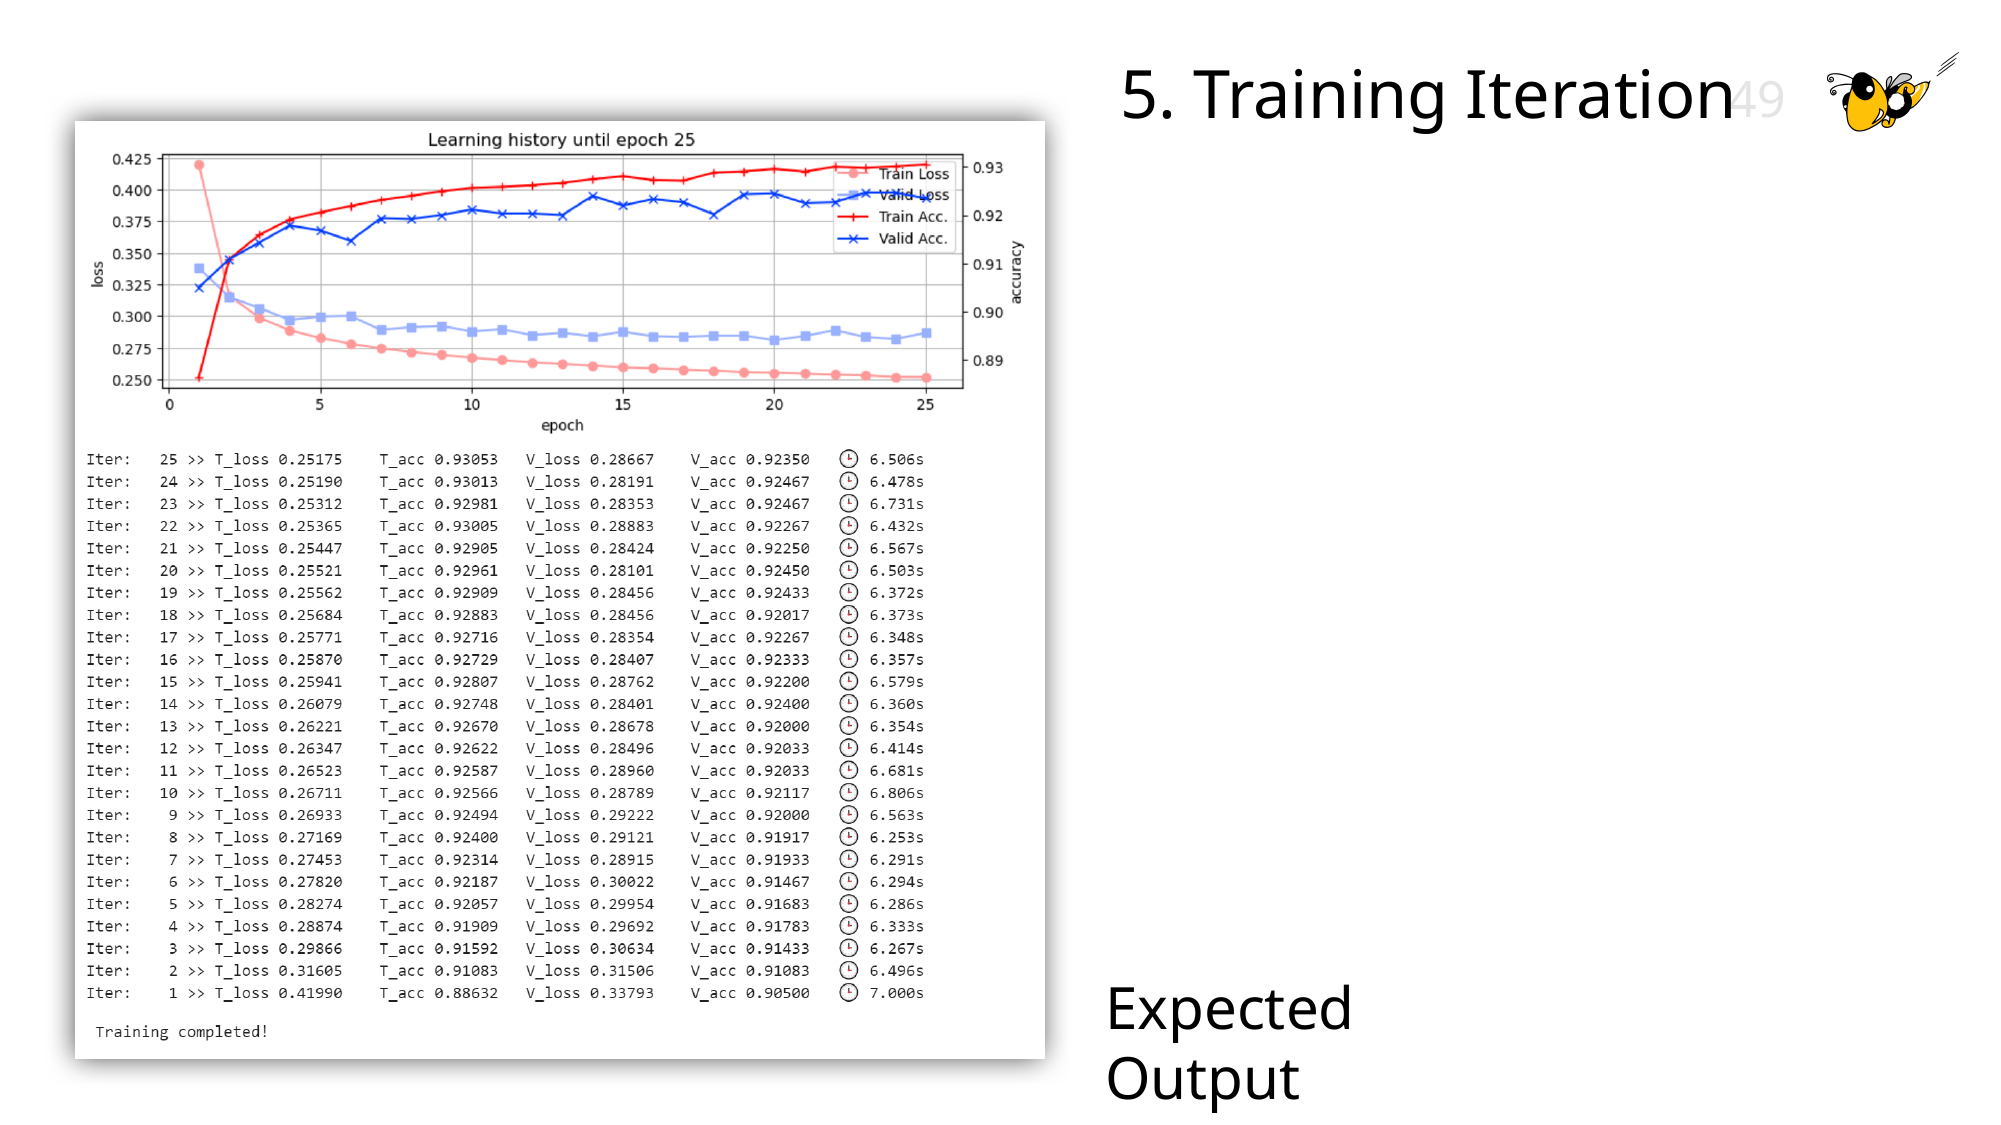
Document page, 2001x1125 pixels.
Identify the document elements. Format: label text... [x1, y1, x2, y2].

slide_number 49 [1695, 61, 1820, 141]
picture [1827, 52, 1960, 132]
title 5. Training Iteration [1090, 44, 1944, 227]
text_box Expected Output [1090, 963, 1569, 1119]
picture [75, 121, 1045, 1059]
text_box [1067, 0, 2000, 163]
